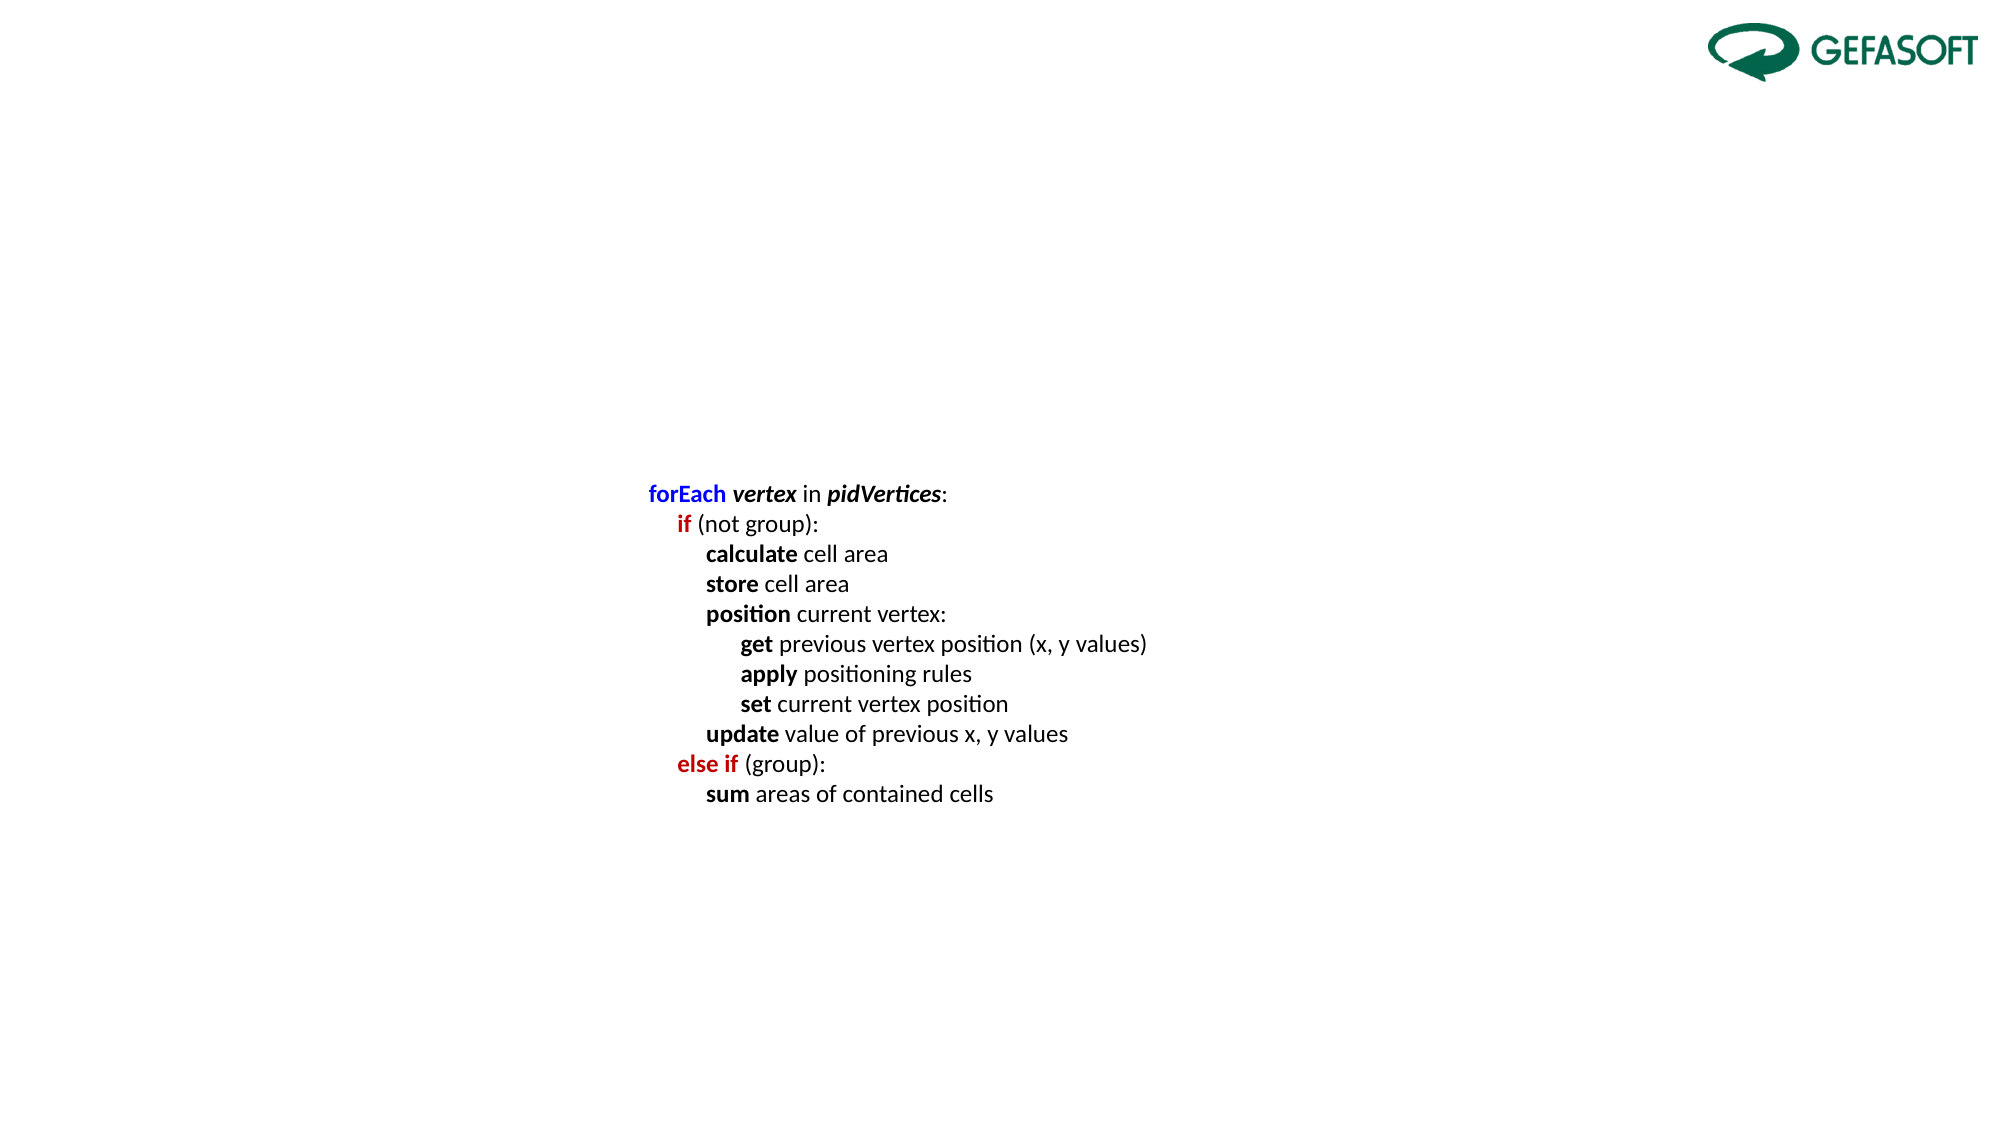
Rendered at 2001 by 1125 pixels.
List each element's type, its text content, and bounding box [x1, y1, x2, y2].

picture [1708, 22, 1978, 82]
text_box forEach vertex in pidVertices: if (not group): calculate cell area store cell area position current vertex: get previous vertex position (x, y values) apply positioning rules set current vertex position update value of previous x, y values else if (group): sum areas of contained cells [633, 470, 1190, 845]
